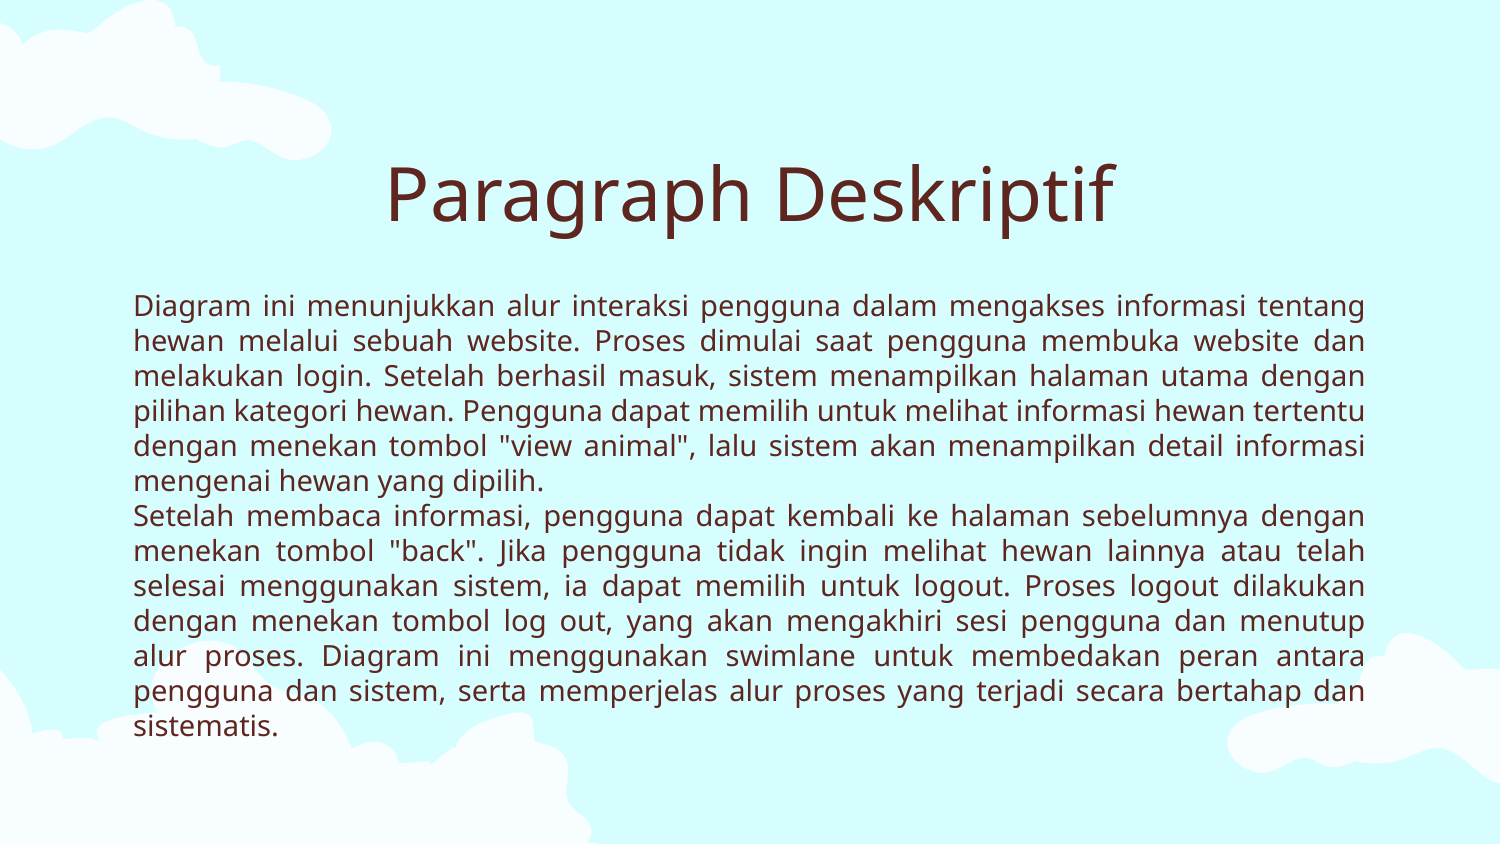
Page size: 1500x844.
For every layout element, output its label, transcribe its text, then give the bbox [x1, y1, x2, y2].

title Paragraph Deskriptif [236, 144, 1264, 239]
list Diagram ini menunjukkan alur interaksi pengguna dalam mengakses informasi tentang hewan melalui sebuah website. Proses dimulai saat pengguna membuka website dan melakukan login. Setelah berhasil masuk, sistem menampilkan halaman utama dengan pilihan kategori hewan. Pengguna dapat memilih untuk melihat informasi hewan tertentu dengan menekan tombol "view animal", lalu sistem akan menampilkan detail informasi mengenai hewan yang dipilih. Setelah membaca informasi, pengguna dapat kembali ke halaman sebelumnya dengan menekan tombol "back". Jika pengguna tidak ingin melihat hewan lainnya atau telah selesai menggunakan sistem, ia dapat memilih untuk logout. Proses logout dilakukan dengan menekan tombol log out, yang akan mengakhiri sesi pengguna dan menutup alur proses. Diagram ini menggunakan swimlane untuk membedakan peran antara pengguna dan sistem, serta memperjelas alur proses yang terjadi secara bertahap dan sistematis. [118, 272, 1382, 738]
